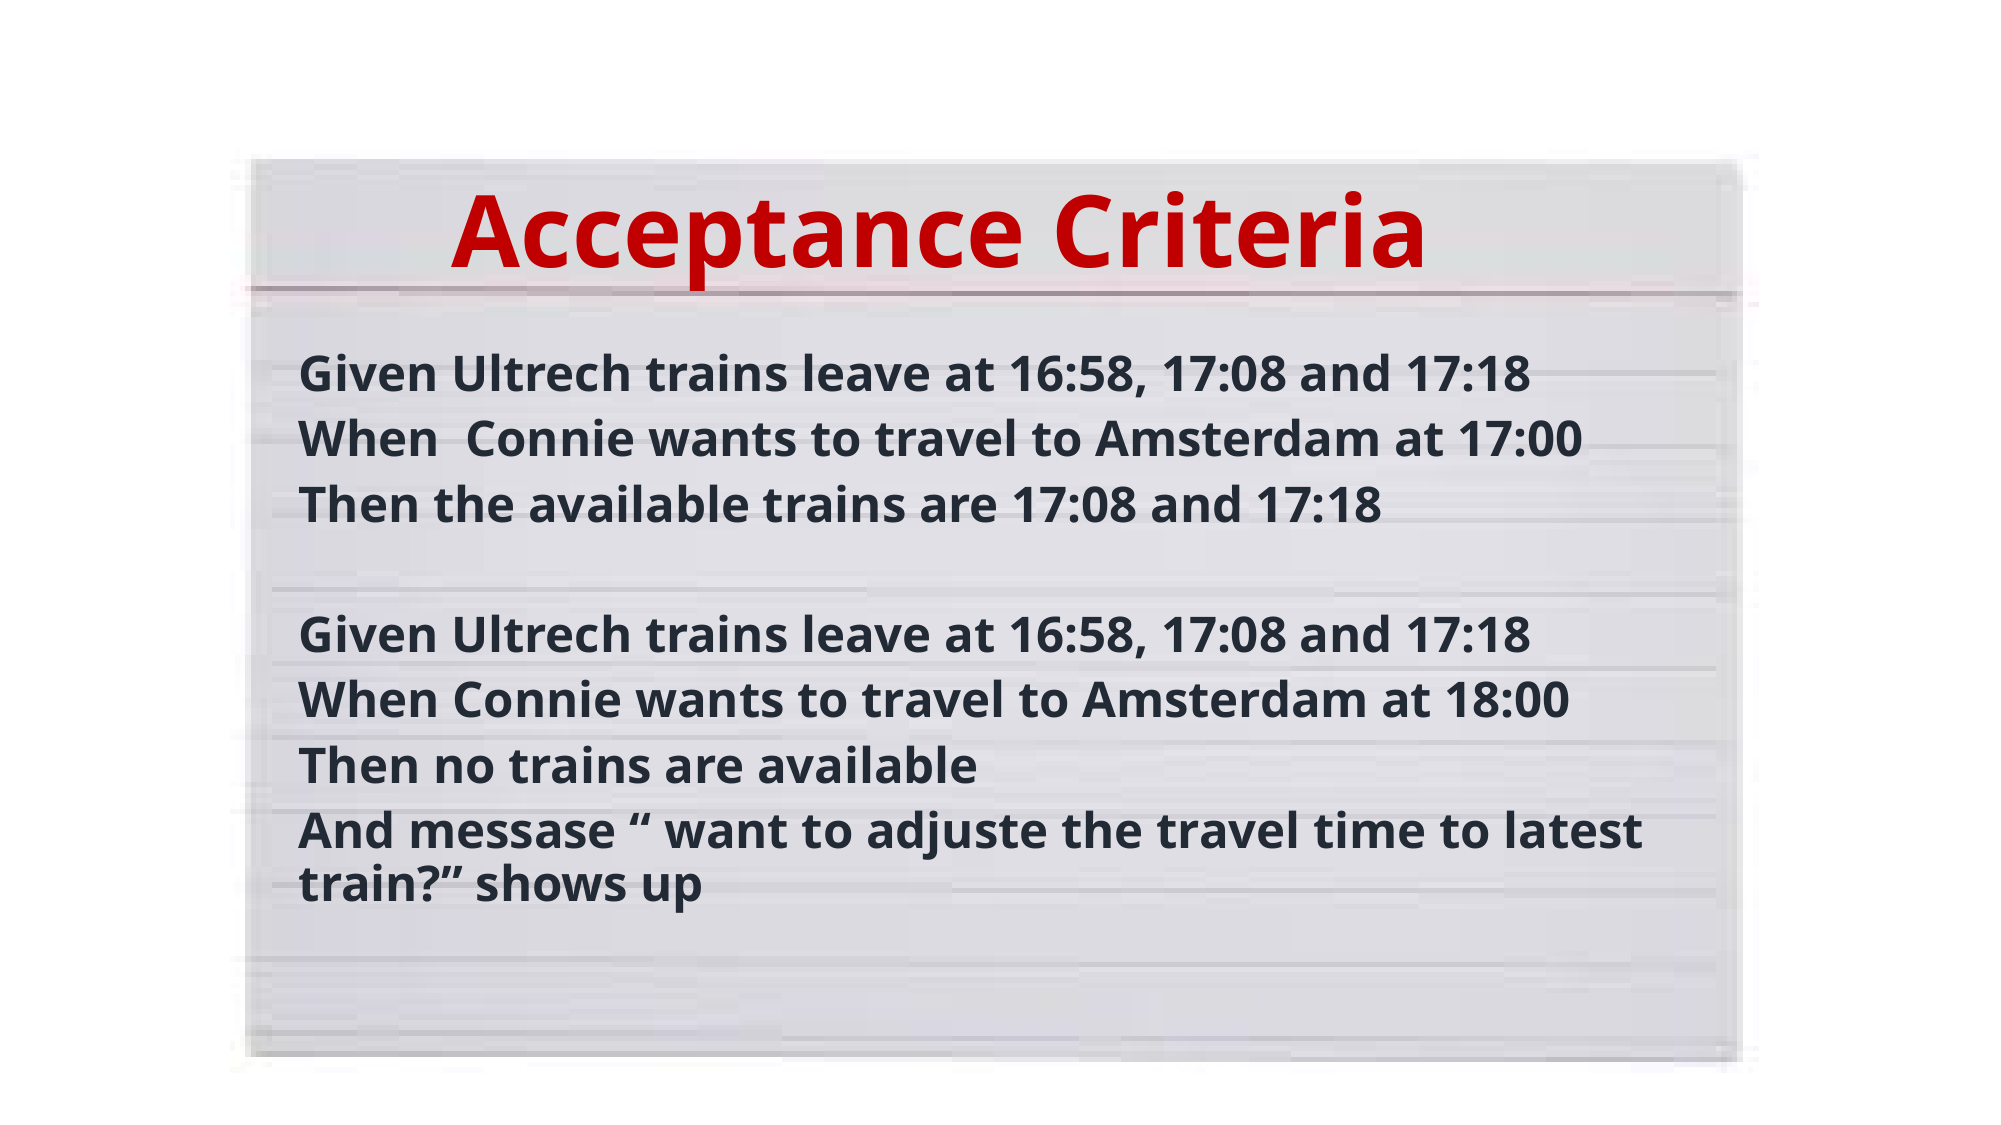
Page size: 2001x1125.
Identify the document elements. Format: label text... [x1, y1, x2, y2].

picture [230, 149, 1759, 1073]
title Acceptance Criteria [436, 115, 1852, 355]
